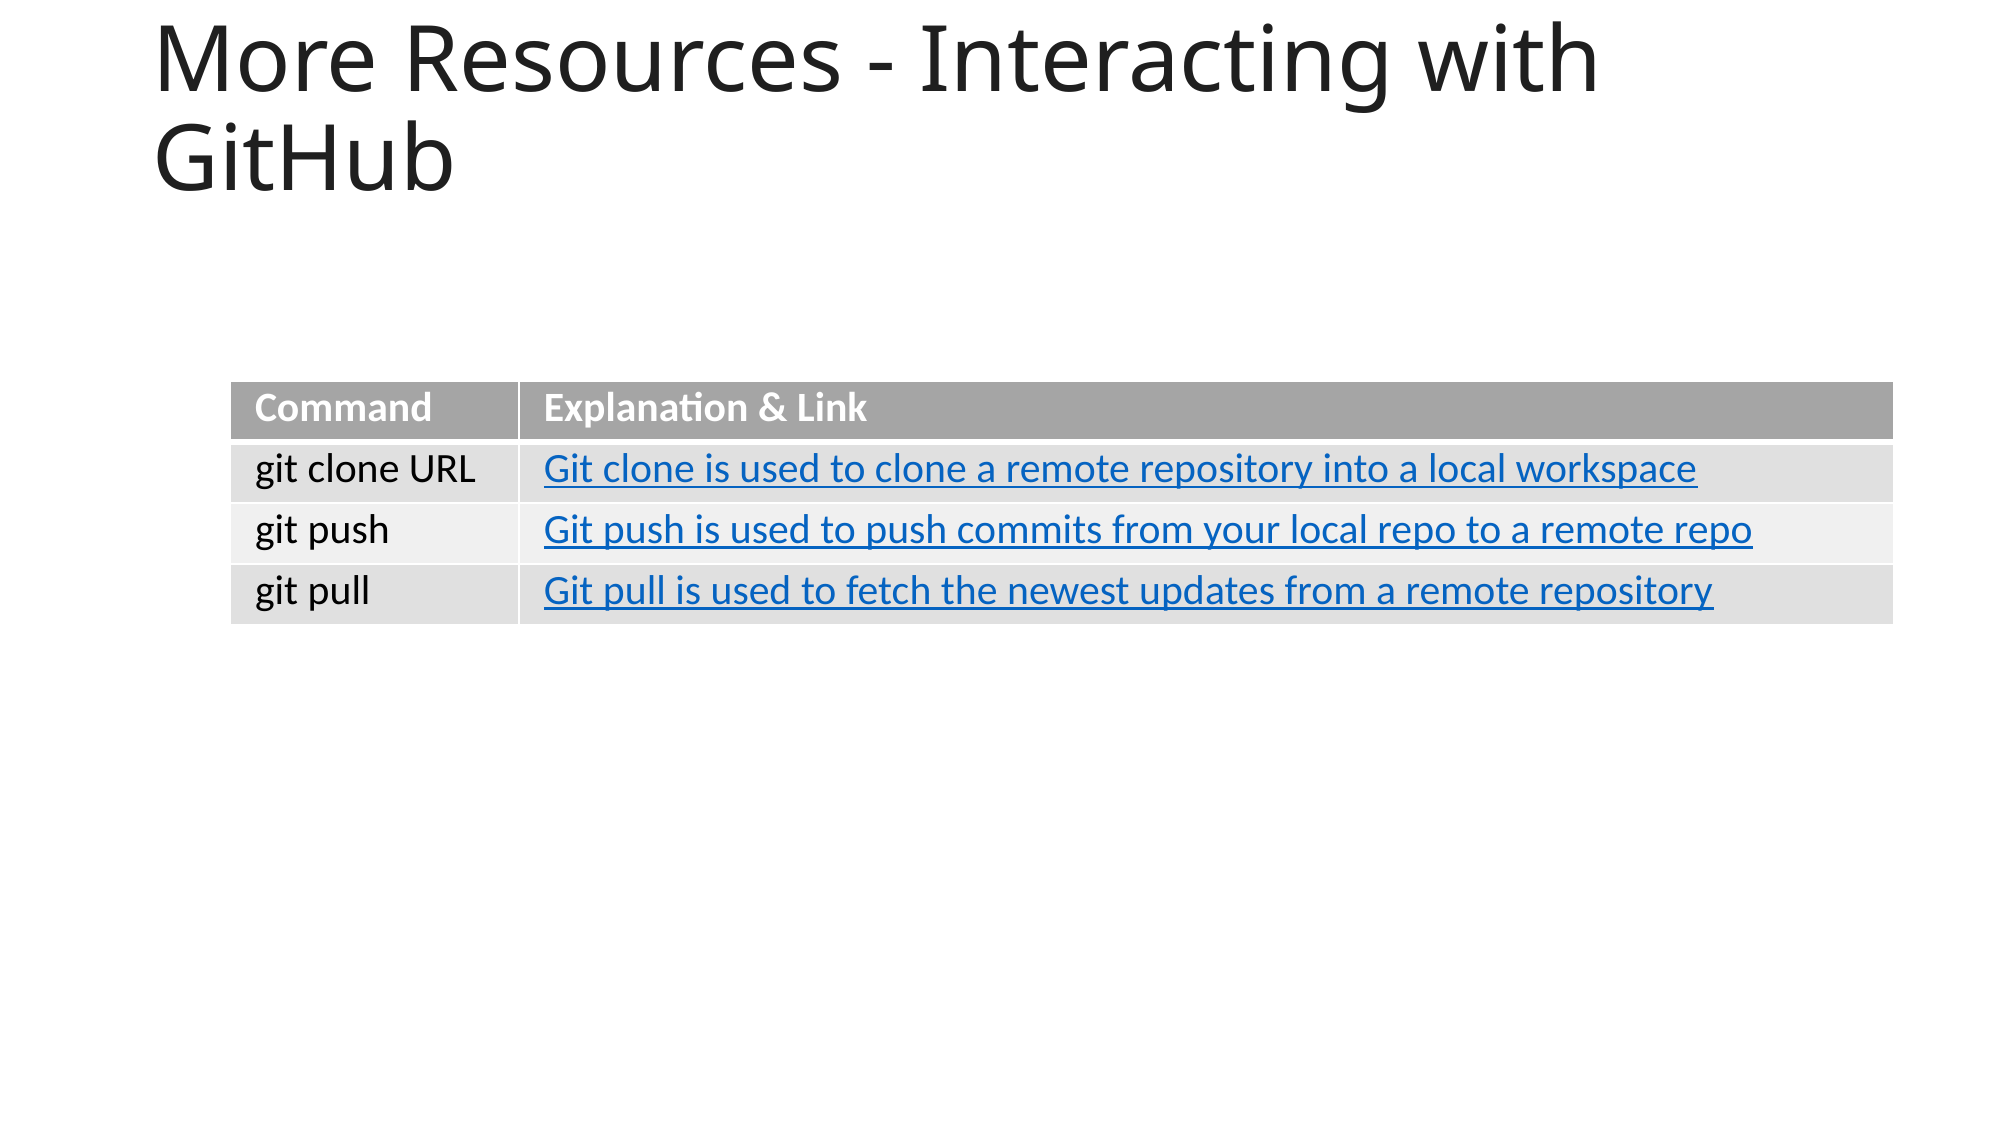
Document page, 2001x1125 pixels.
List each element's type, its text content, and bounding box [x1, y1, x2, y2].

table_cell git pull [231, 565, 518, 624]
table_cell Git clone is used to clone a remote repository into a local workspace [520, 445, 1893, 502]
table_cell Git push is used to push commits from your local repo to a remote repo [520, 504, 1893, 563]
table_header Explanation & Link [520, 382, 1893, 439]
table_cell Git pull is used to fetch the newest updates from a remote repository [520, 565, 1893, 624]
title More Resources - Interacting with GitHub [137, 53, 1863, 170]
table_cell git push [231, 504, 518, 563]
table_cell git clone URL [231, 445, 518, 502]
table_header Command [231, 382, 518, 439]
